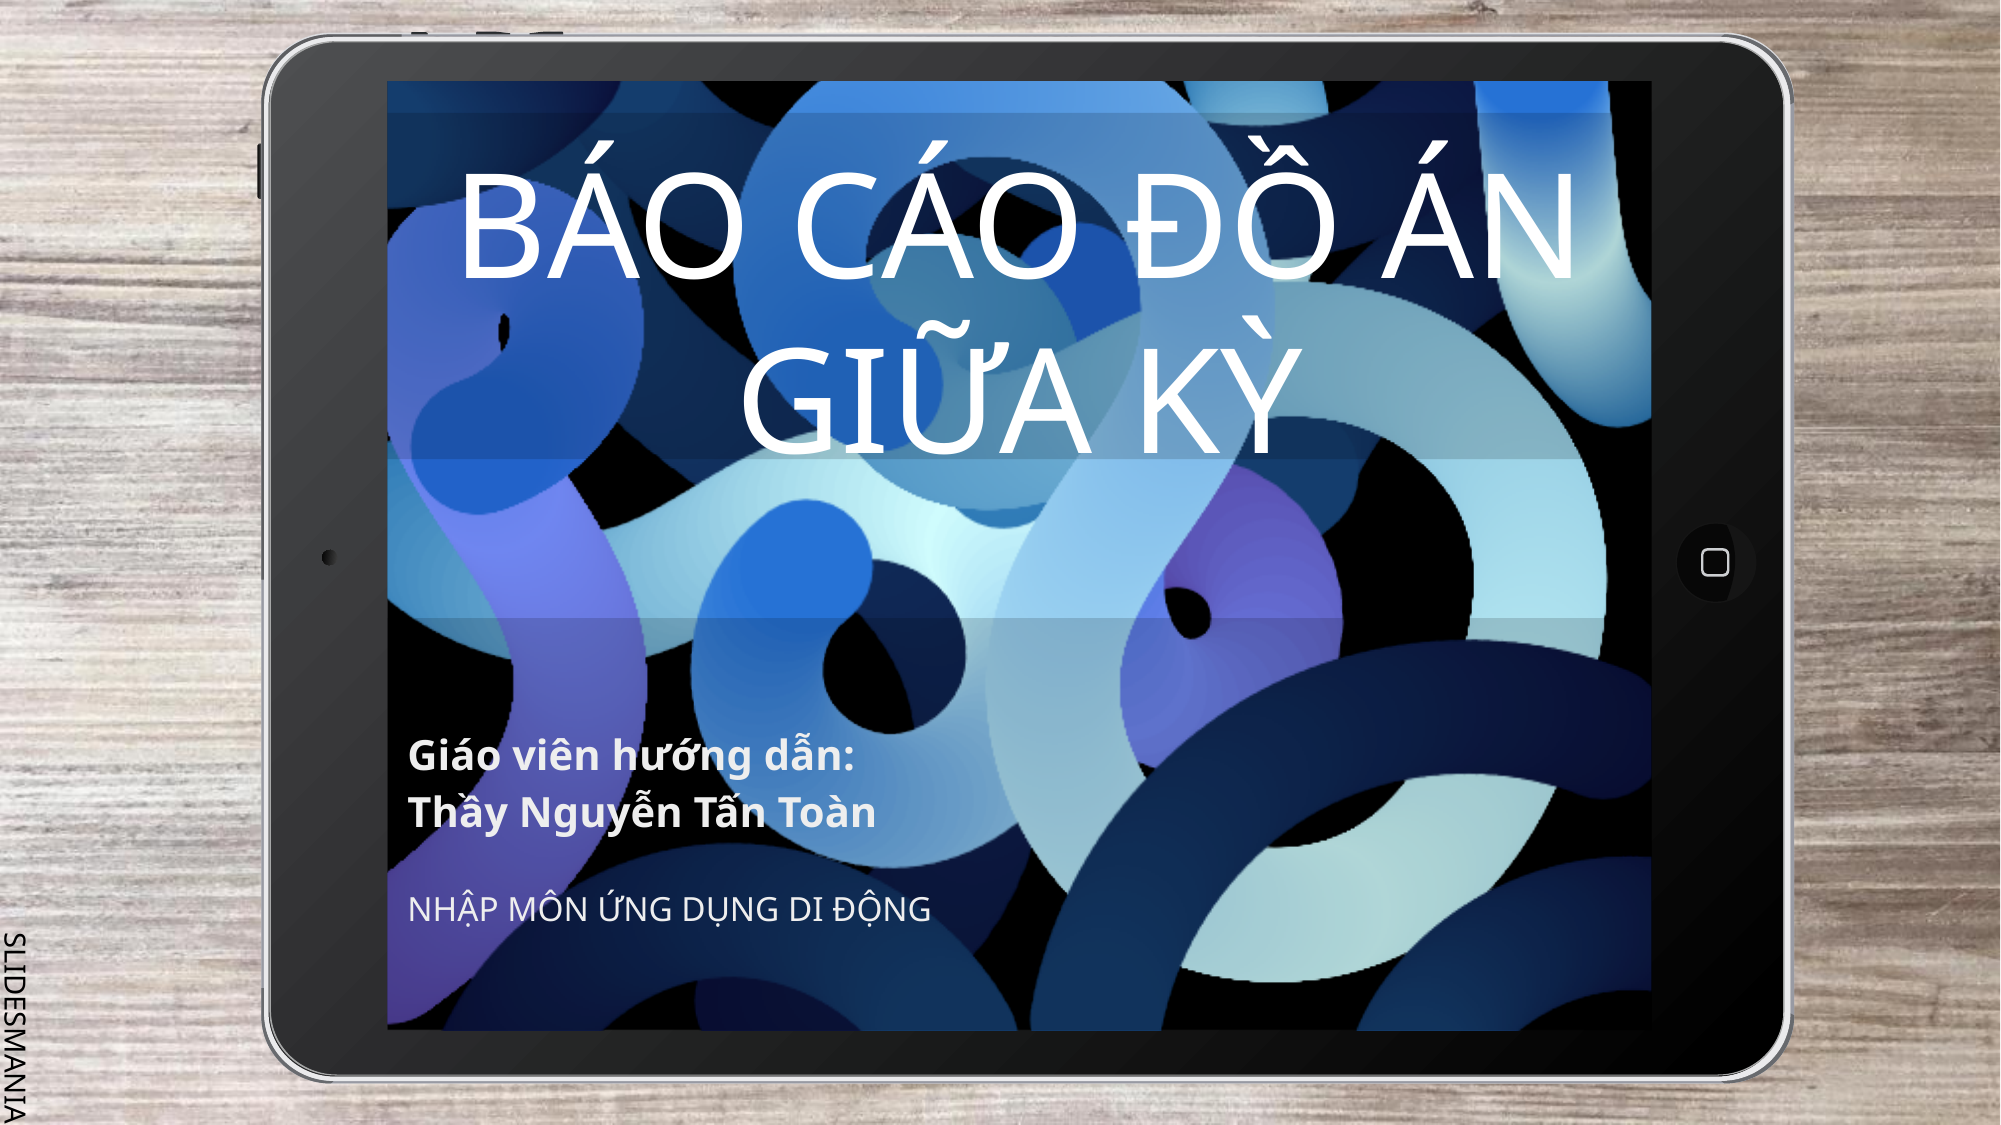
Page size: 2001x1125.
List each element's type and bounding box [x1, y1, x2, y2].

text_box [1675, 423, 1782, 718]
picture [0, 0, 2001, 1125]
